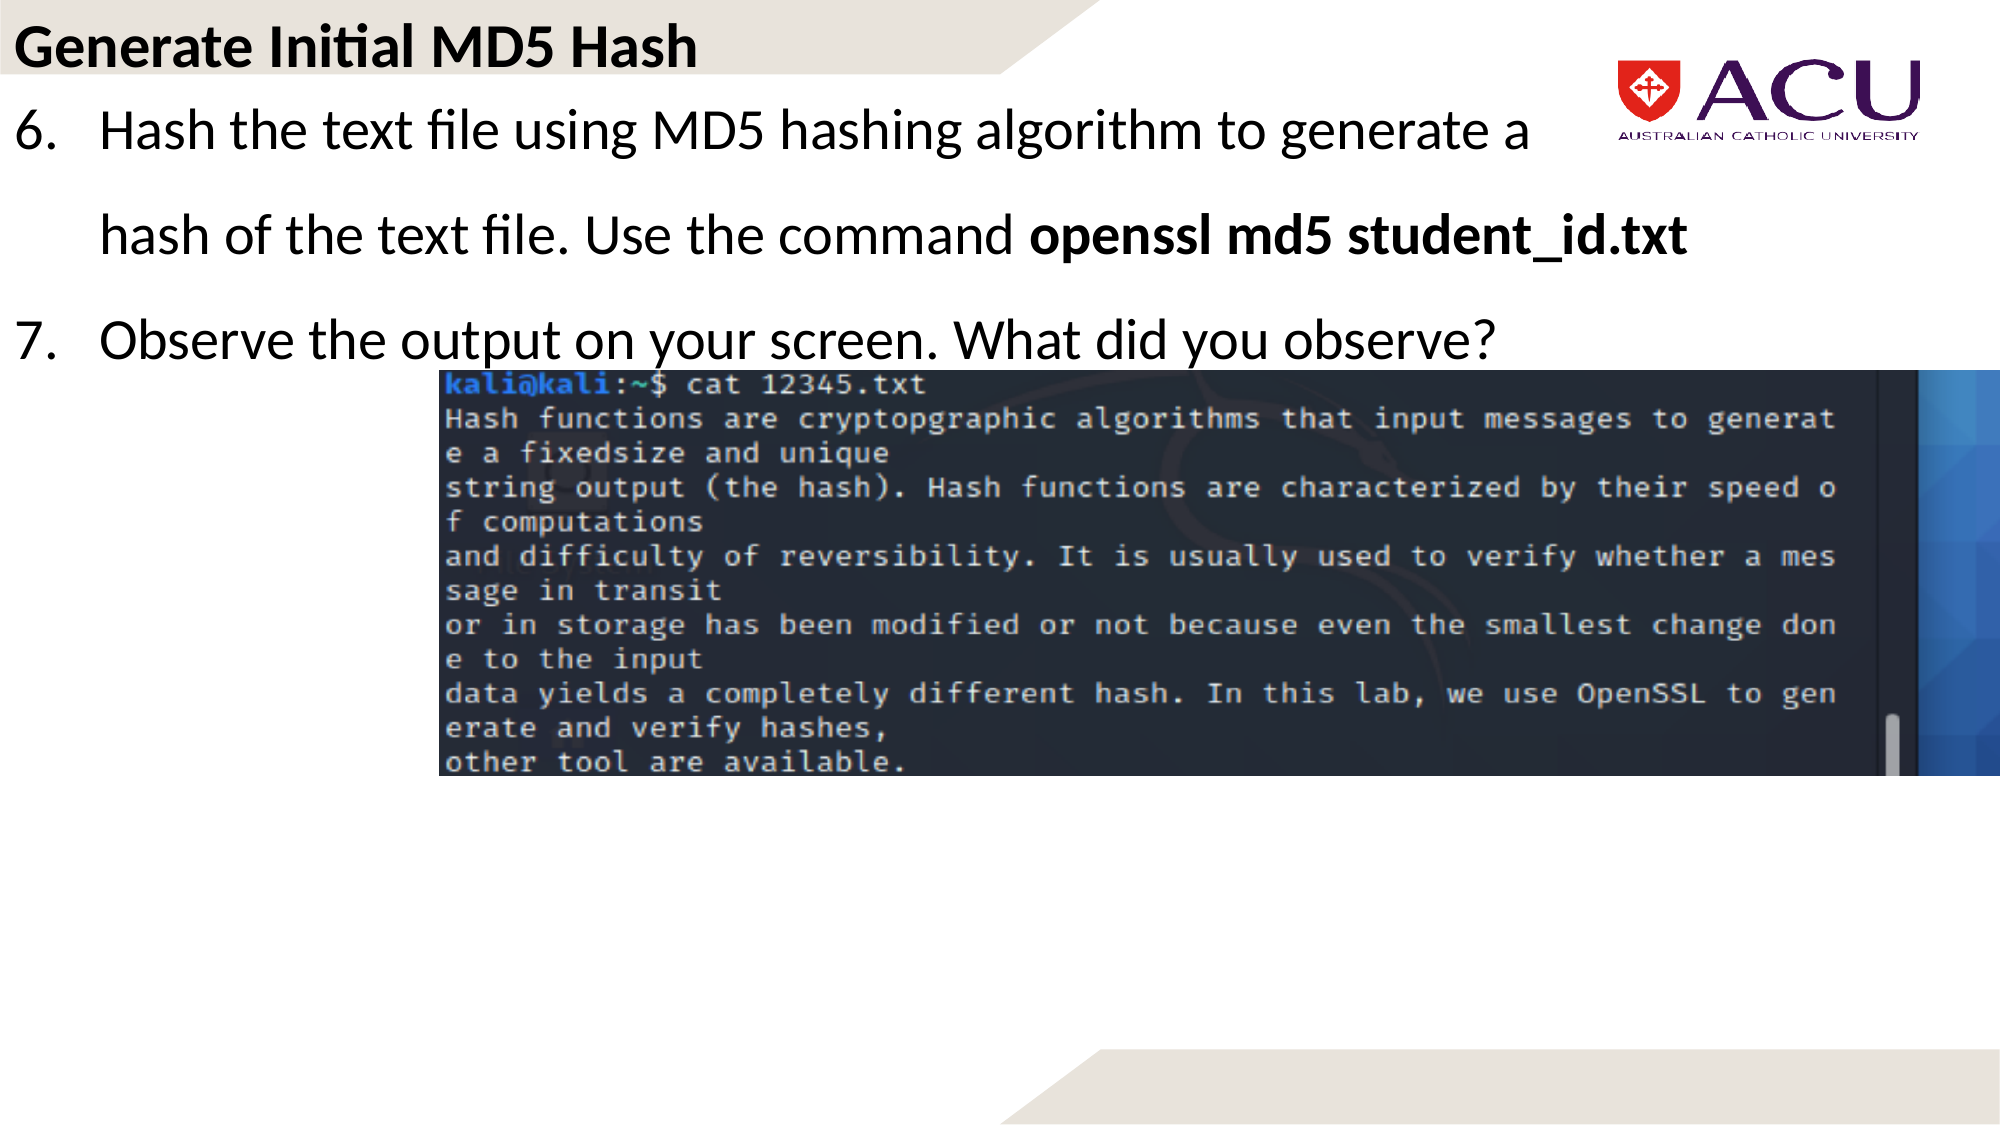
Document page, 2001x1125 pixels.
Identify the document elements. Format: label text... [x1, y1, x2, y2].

picture [439, 370, 2000, 777]
text_box Hash the text file using MD5 hashing algorithm to generate a hash of the text file. Use the command openssl md5 student_id.txt Observe the output on your screen. What did you observe? [0, 48, 1936, 379]
text_box Generate Initial MD5 Hash [0, 0, 1561, 48]
